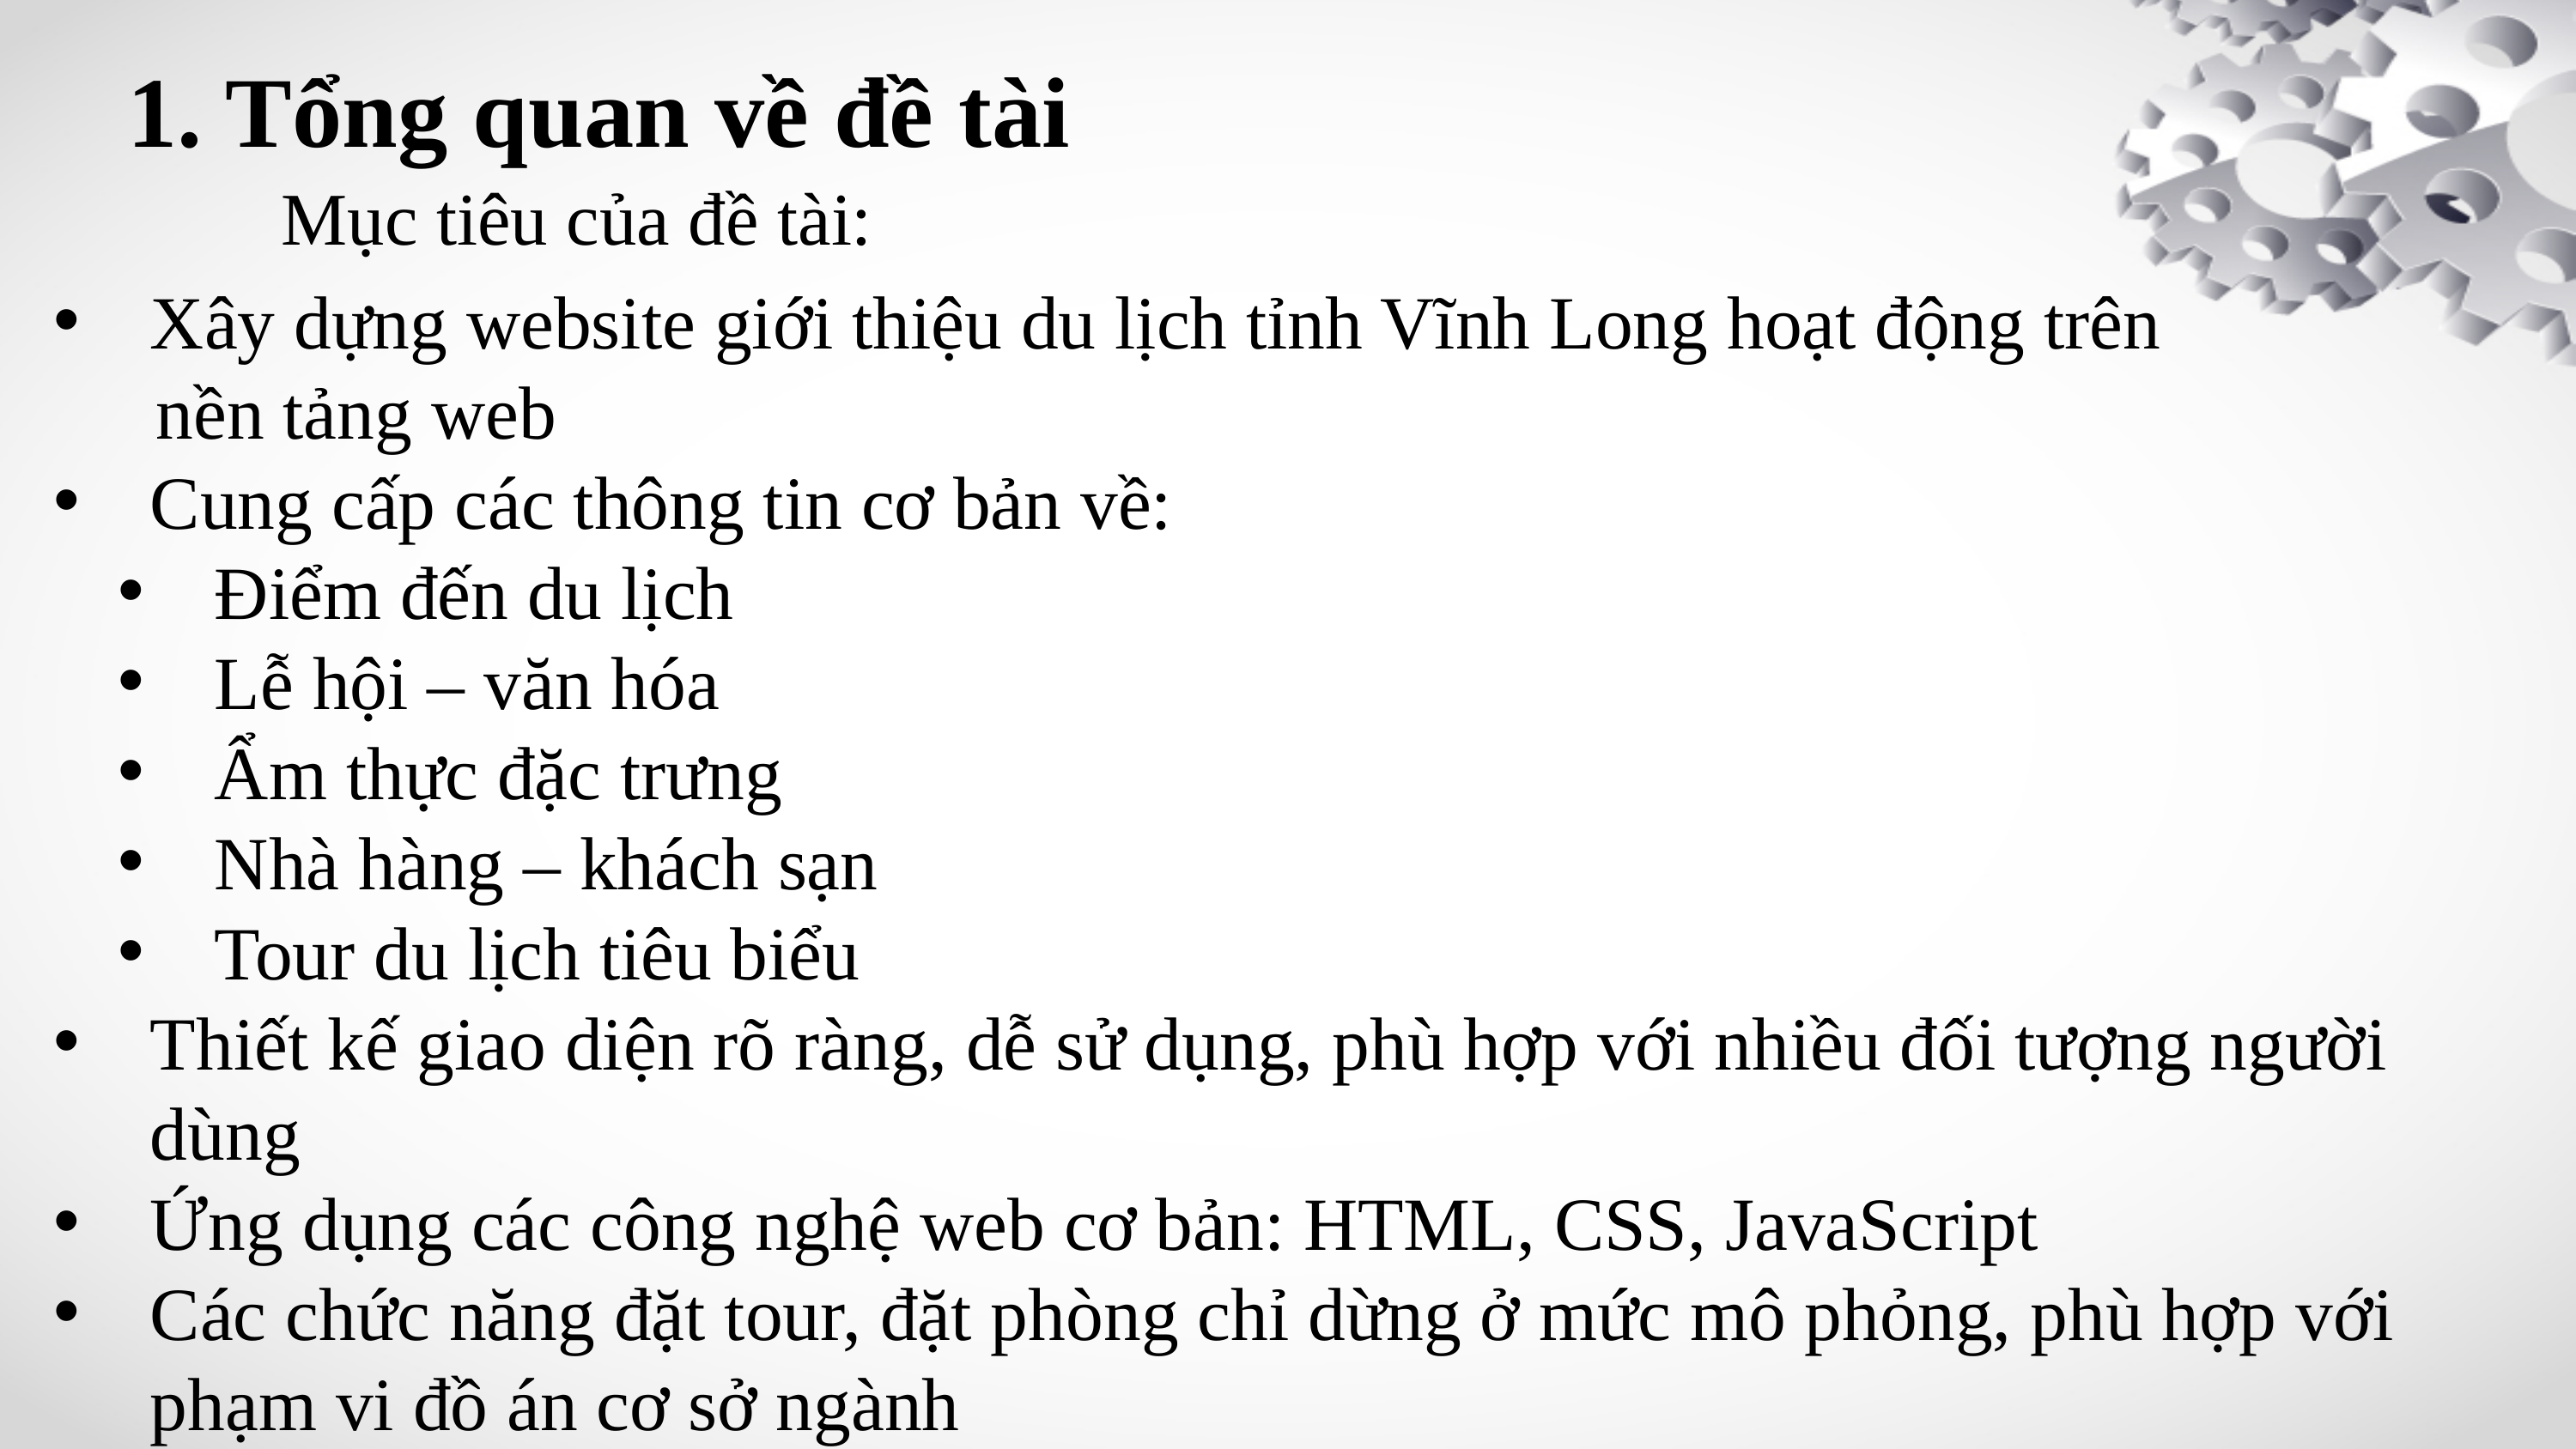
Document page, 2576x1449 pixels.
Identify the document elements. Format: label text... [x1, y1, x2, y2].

text_box Mục tiêu của đề tài: [182, 155, 973, 261]
text_box Xây dựng website giới thiệu du lịch tỉnh Vĩnh Long hoạt động trên nền tảng web Cung cấp các thông tin cơ bản về: Điểm đến du lịch Lễ hội – văn hóa Ẩm thực đặc trưng Nhà hàng – khách sạn Tour du lịch tiêu biểu Thiết kế giao diện rõ ràng, dễ sử dụng, phù hợp với nhiều đối tượng người dùng Ứng dụng các công nghệ web cơ bản: HTML, CSS, JavaScript Các chức năng đặt tour, đặt phòng chỉ dừng ở mức mô phỏng, phù hợp với phạm vi đồ án cơ sở ngành [53, 273, 2443, 1272]
text_box 1. Tổng quan về đề tài [0, 27, 1261, 167]
picture [0, 0, 2576, 1449]
